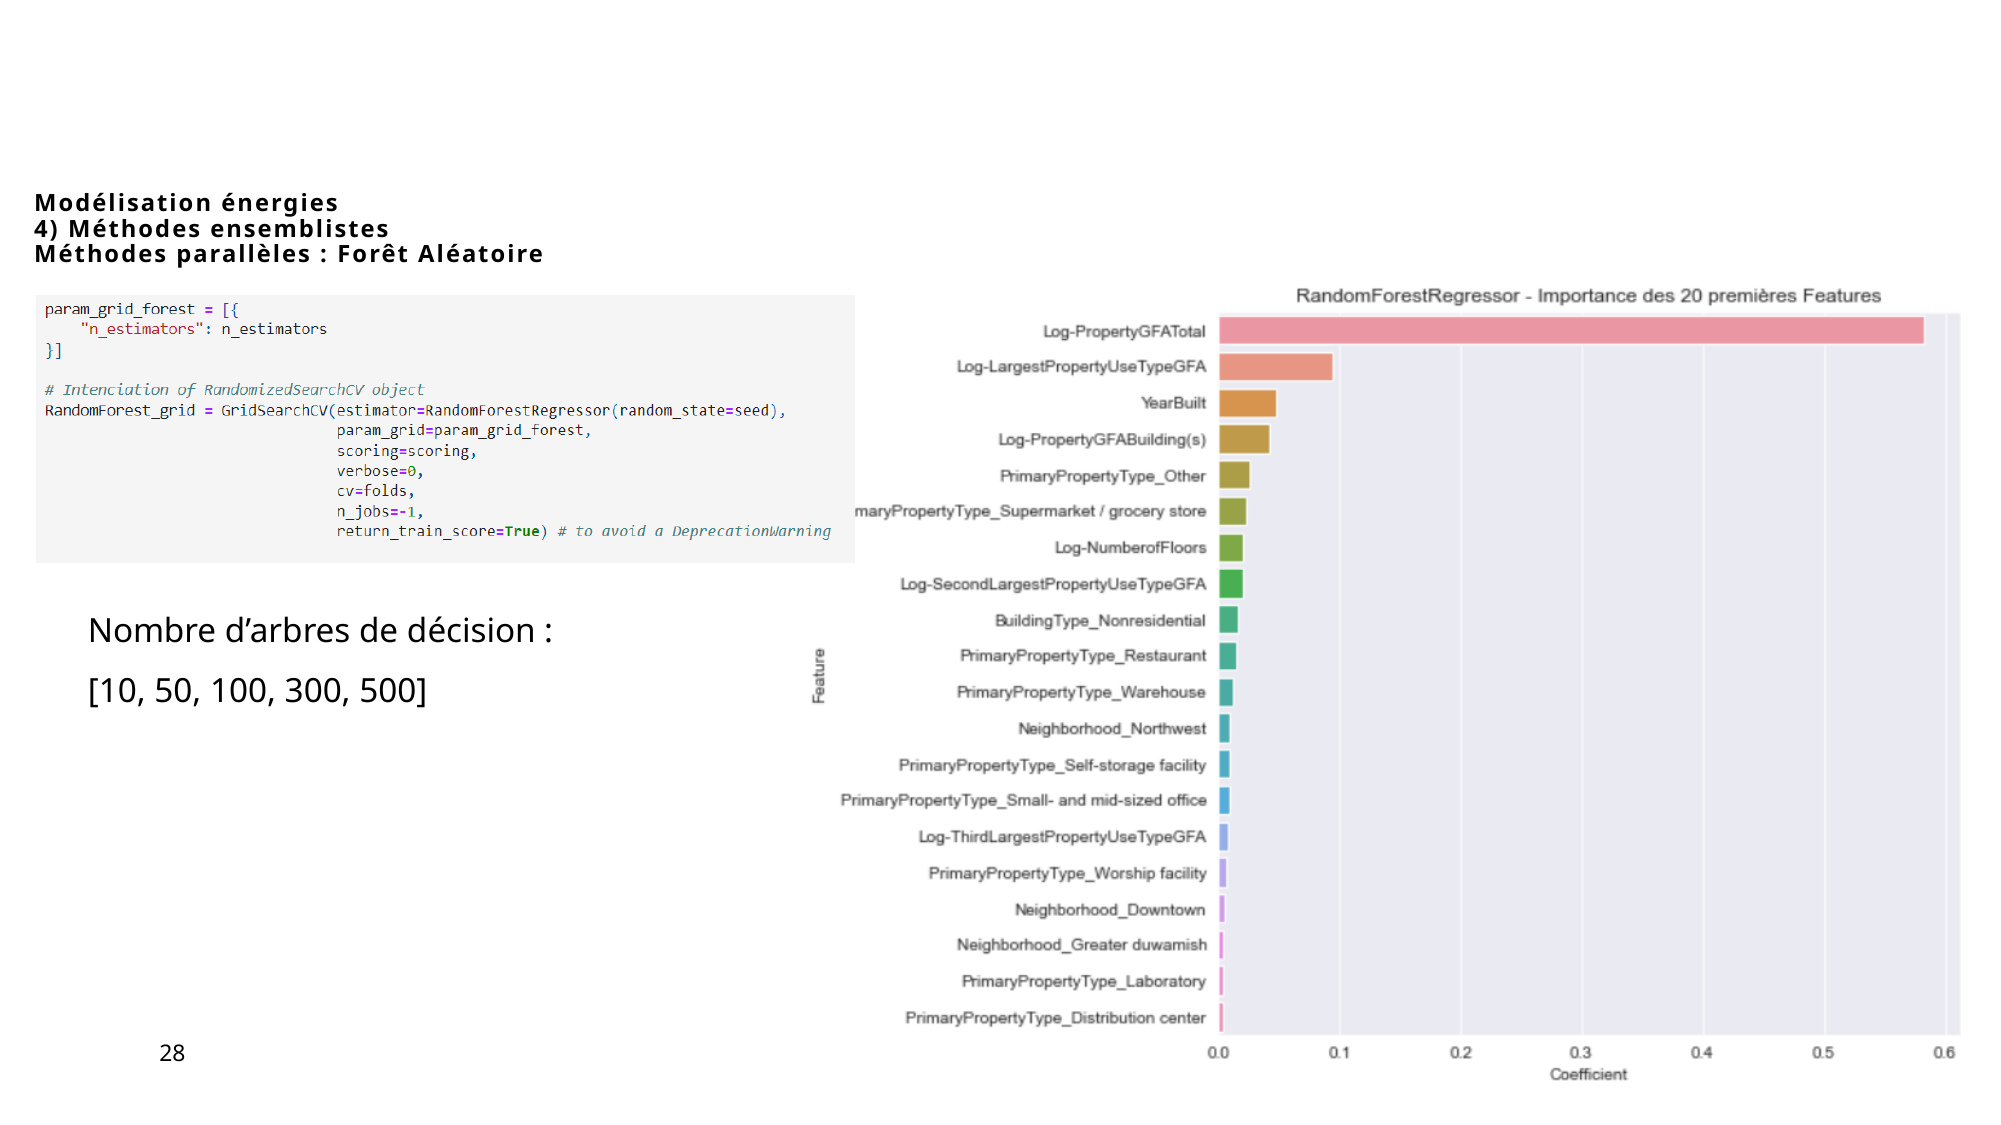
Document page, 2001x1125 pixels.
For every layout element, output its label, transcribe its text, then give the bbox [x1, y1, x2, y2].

picture [36, 270, 1985, 1107]
title Modélisation énergies 4) Méthodes ensemblistes Méthodes parallèles : Forêt Aléatoire [34, 111, 1690, 268]
text_box Nombre d’arbres de décision : [10, 50, 100, 300, 500] [87, 608, 769, 1125]
